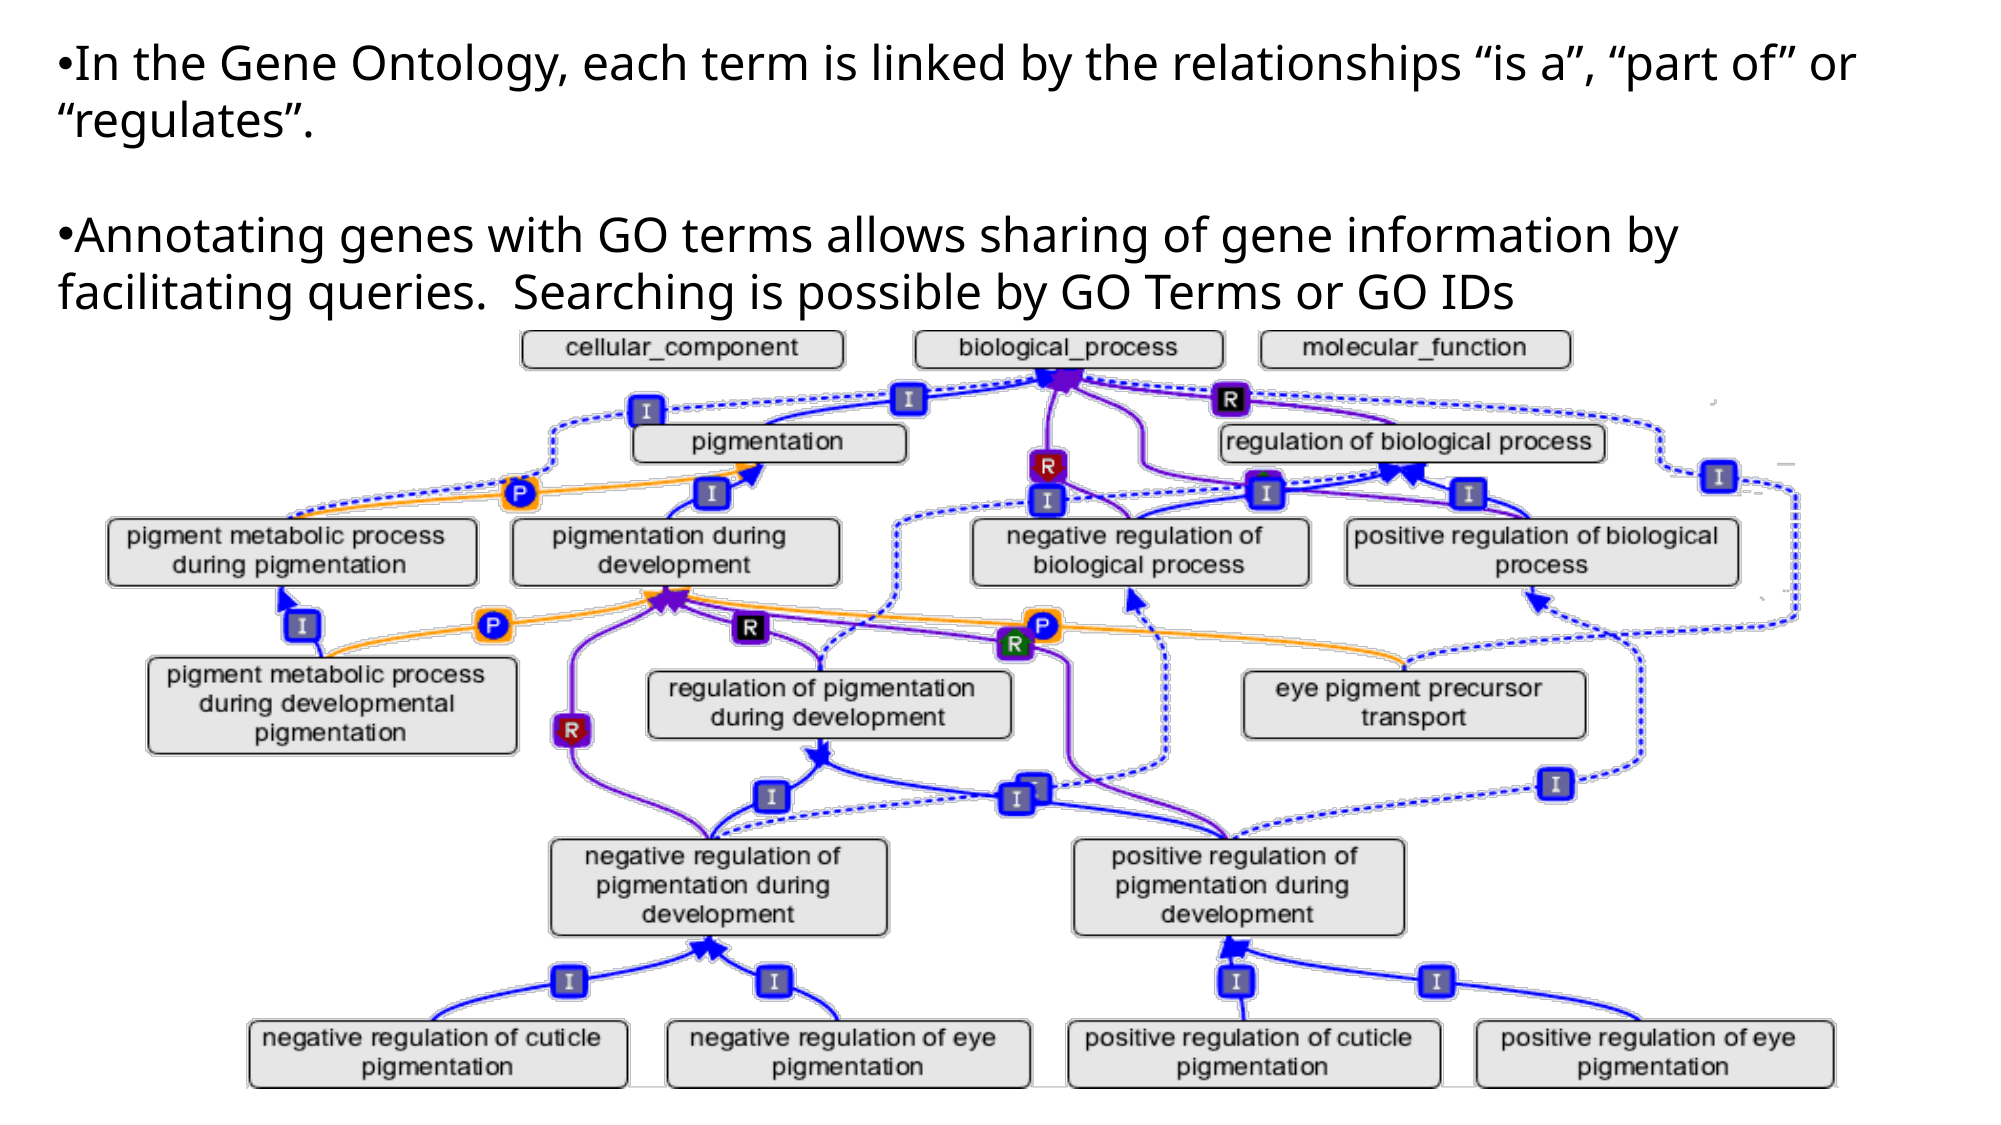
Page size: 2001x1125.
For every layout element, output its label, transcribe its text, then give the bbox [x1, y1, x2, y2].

picture [104, 330, 1839, 1089]
text_box •In the Gene Ontology, each term is linked by the relationships “is a”, “part of” or “regulates”. Annotating genes with GO terms allows sharing of gene information by facilitating queries. Searching is possible by GO Terms or GO IDs [42, 24, 1934, 327]
slide_number 15 [1433, 1042, 1900, 1103]
